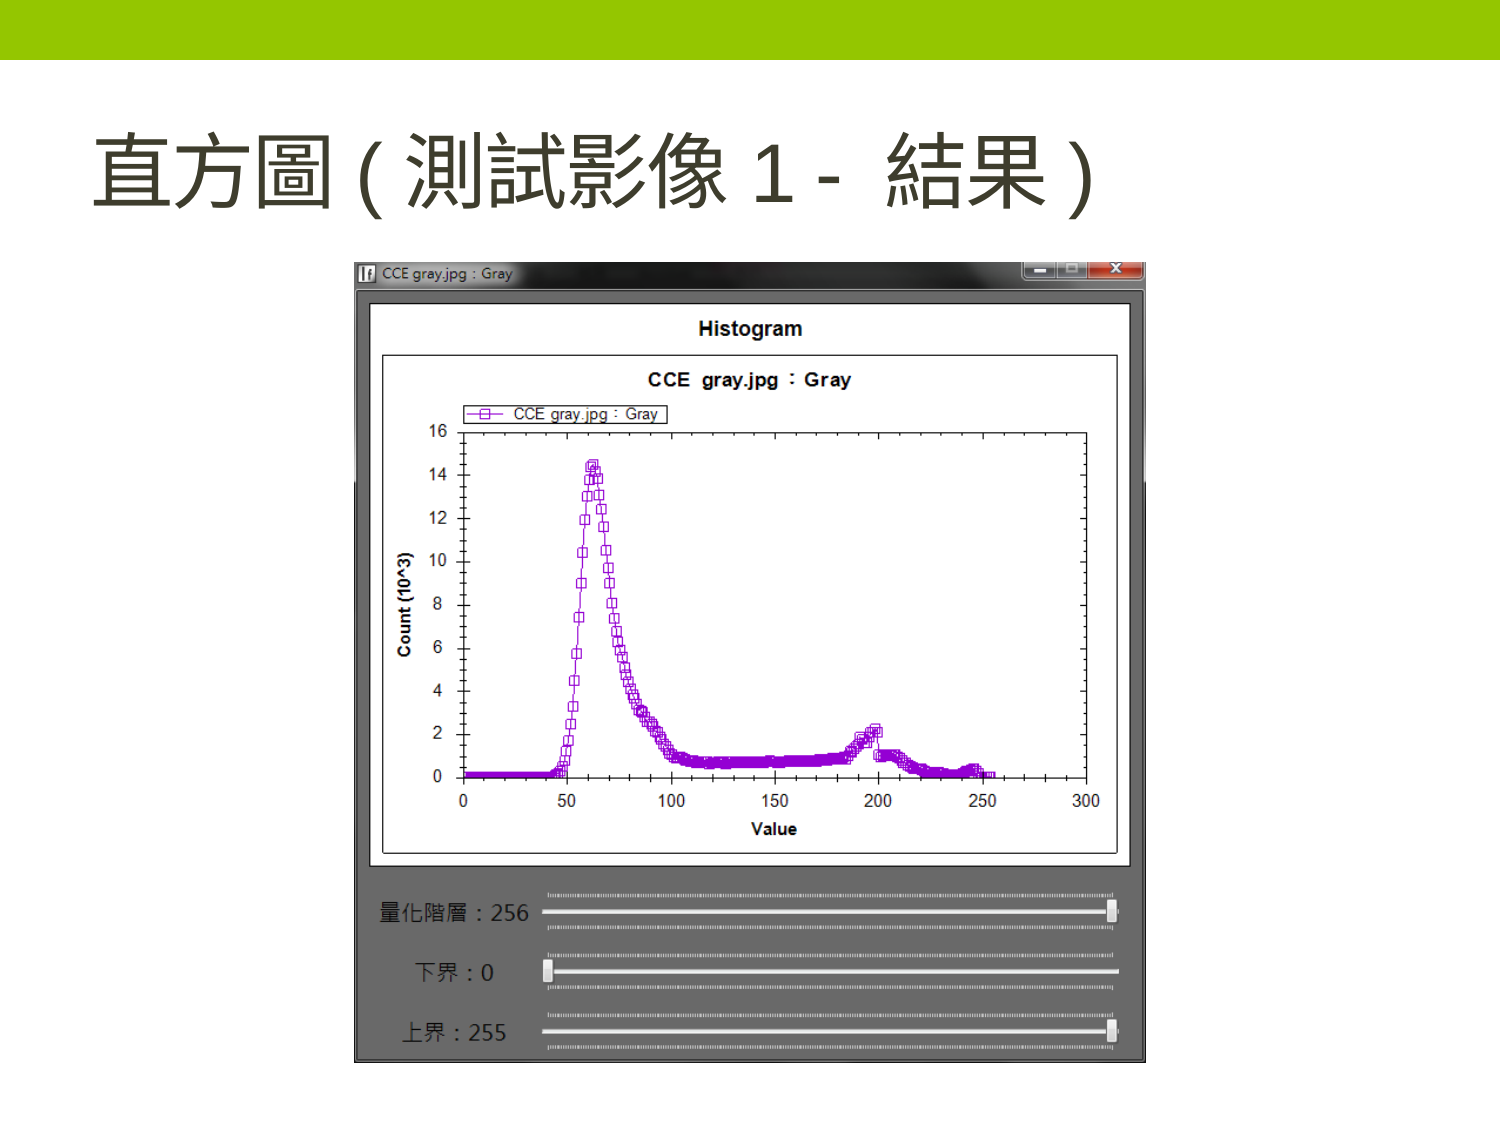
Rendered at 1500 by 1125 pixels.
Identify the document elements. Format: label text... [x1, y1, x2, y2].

title 直方圖(測試影像1 - 結果) [75, 87, 1425, 250]
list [354, 262, 1146, 1063]
